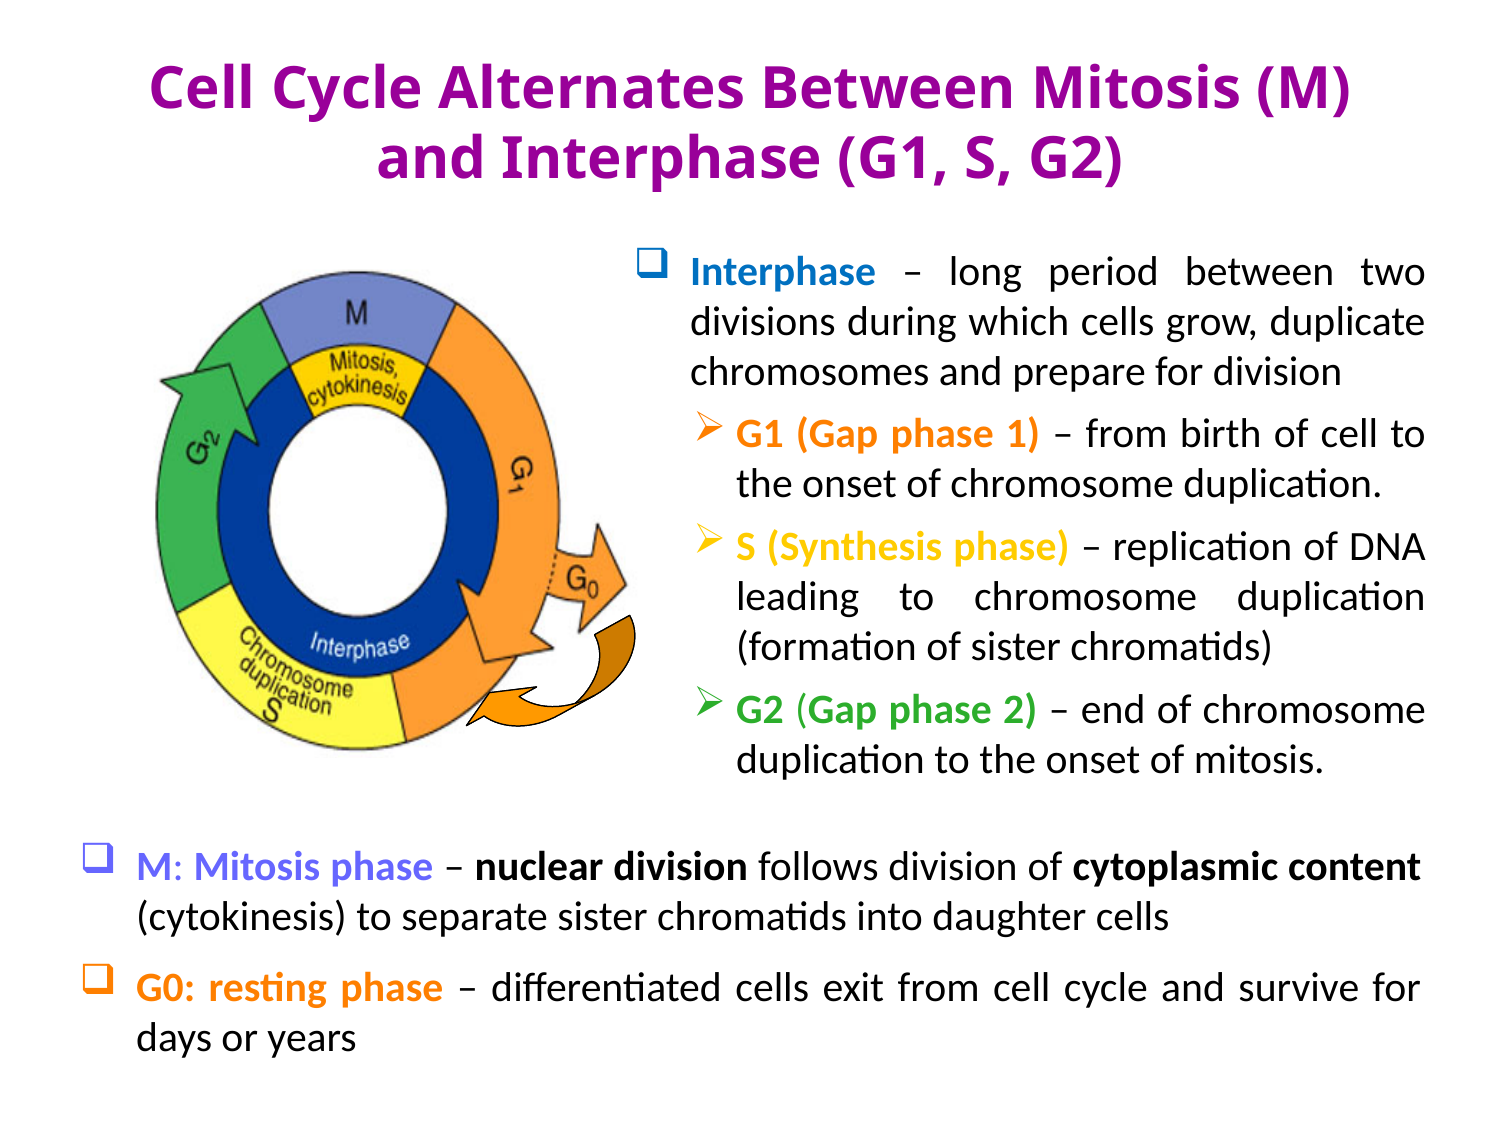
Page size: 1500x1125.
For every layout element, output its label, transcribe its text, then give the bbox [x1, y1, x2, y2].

text_box M: Mitosis phase – nuclear division follows division of cytoplasmic content (cytokinesis) to separate sister chromatids into daughter cells G0: resting phase – differentiated cells exit from cell cycle and survive for days or years [64, 831, 1437, 1067]
text_box Cell Cycle Alternates Between Mitosis (M) and Interphase (G1, S, G2) [96, 42, 1404, 198]
picture [49, 259, 656, 758]
text_box Interphase – long period between two divisions during which cells grow, duplicate chromosomes and prepare for division G1 (Gap phase 1) – from birth of cell to the onset of chromosome duplication. S (Synthesis phase) – replication of DNA leading to chromosome duplication (formation of sister chromatids) G2 (Gap phase 2) – end of chromosome duplication to the onset of mitosis. [619, 236, 1441, 789]
